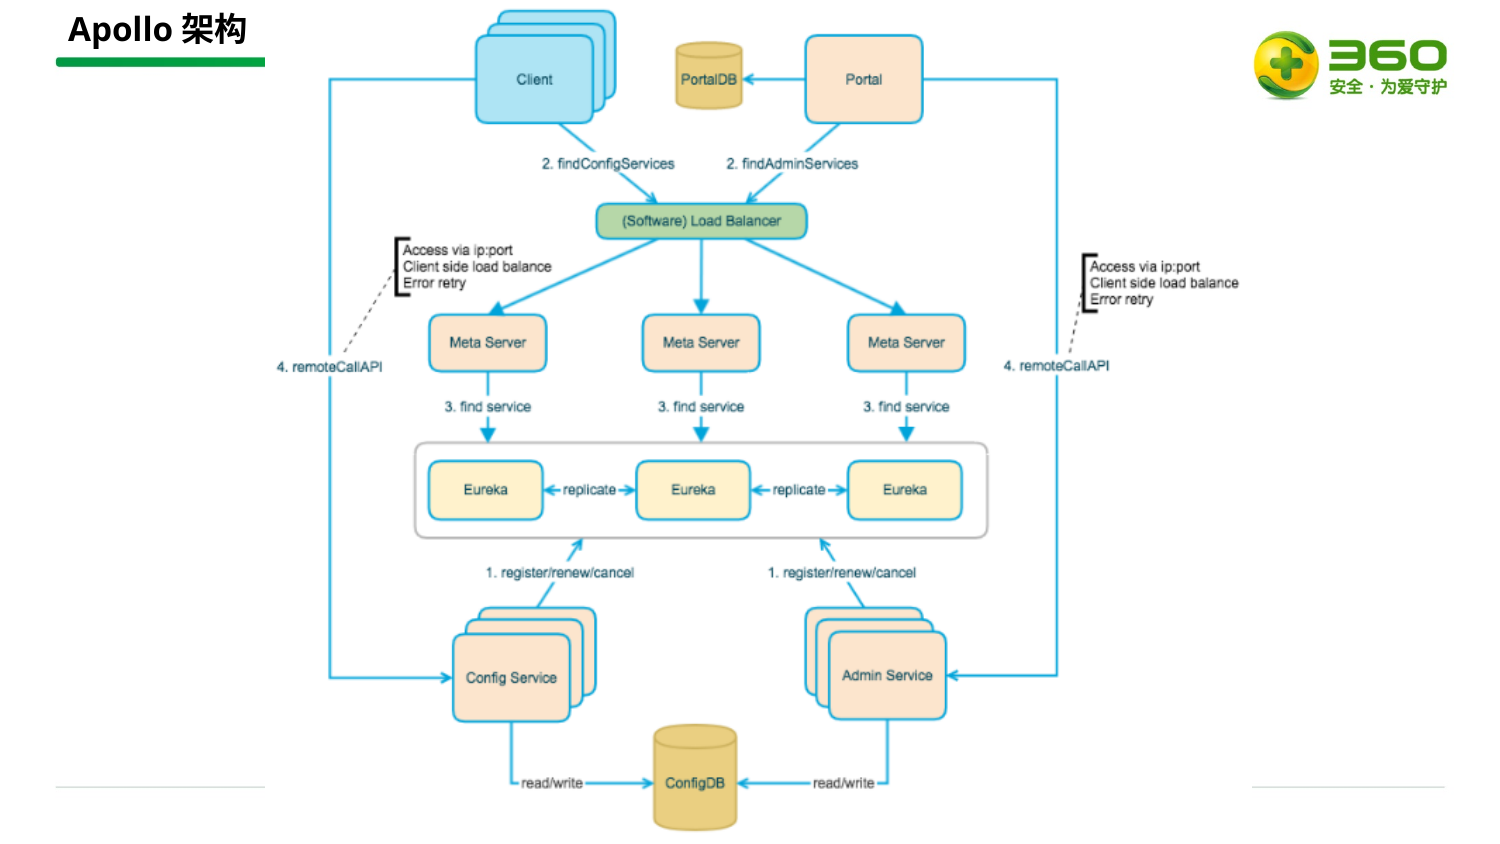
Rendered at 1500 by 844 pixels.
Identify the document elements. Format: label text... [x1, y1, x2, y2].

picture [0, 0, 1500, 844]
title Apollo架构 [53, 8, 260, 47]
